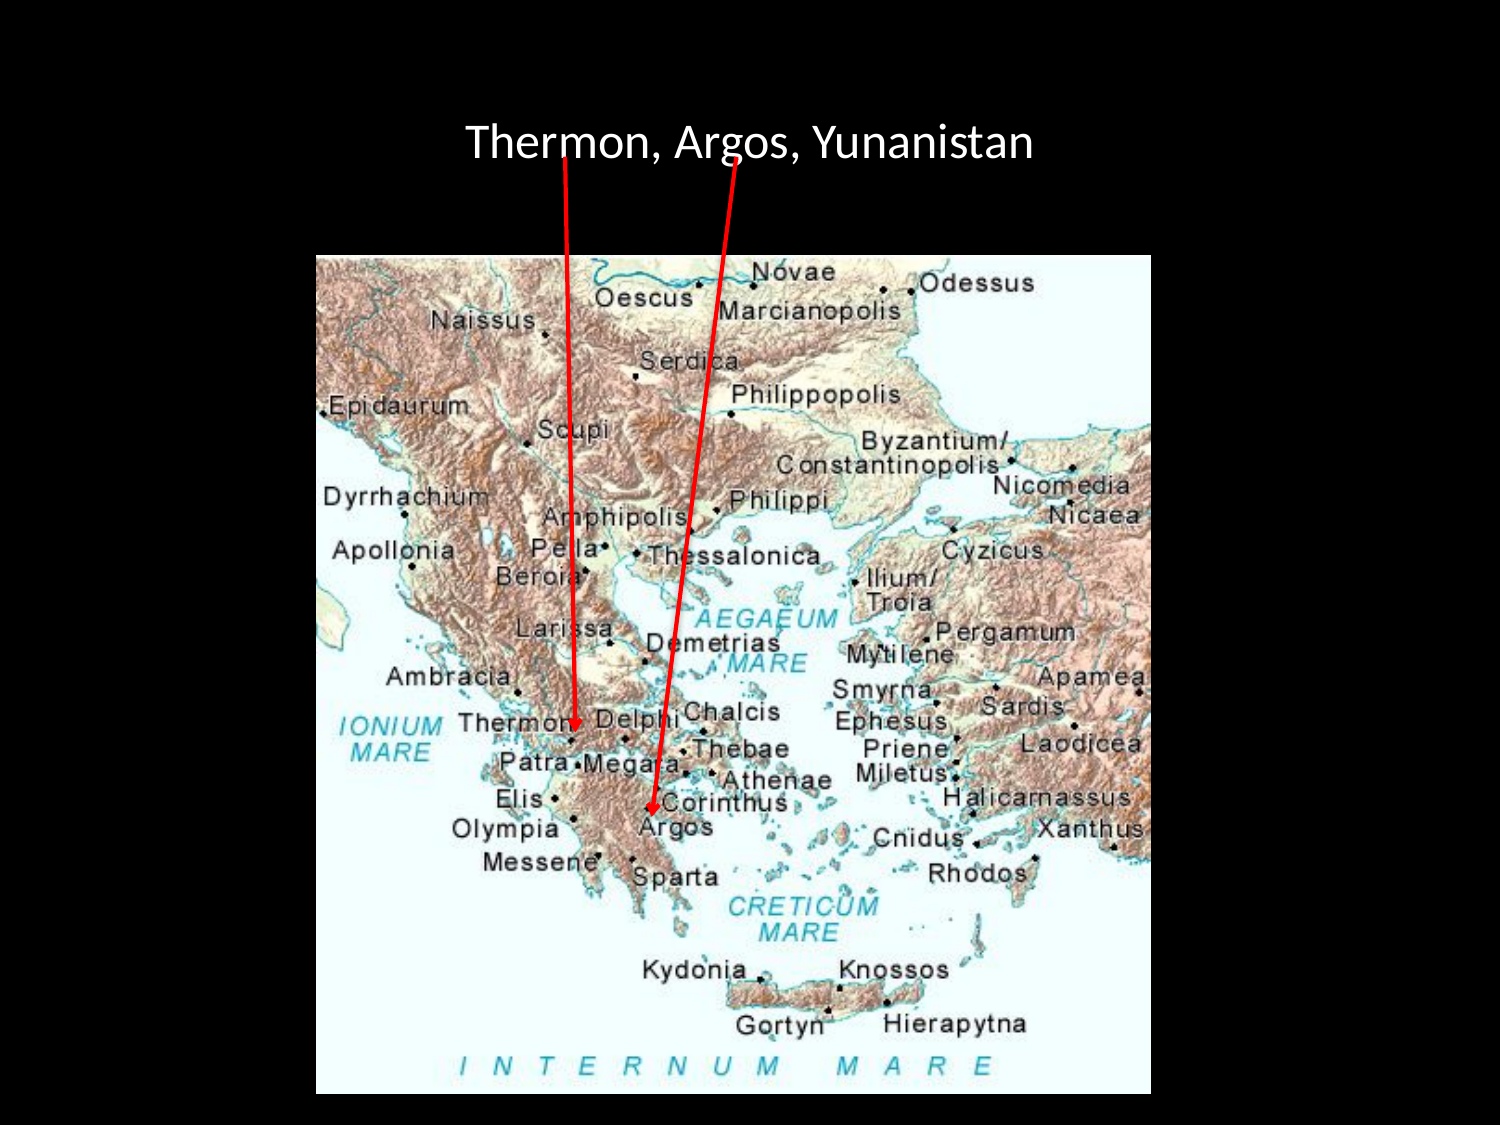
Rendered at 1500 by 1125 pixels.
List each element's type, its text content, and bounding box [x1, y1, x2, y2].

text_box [651, 156, 737, 818]
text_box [564, 156, 576, 733]
title Thermon, Argos, Yunanistan [75, 45, 1425, 233]
picture [316, 255, 1152, 1095]
